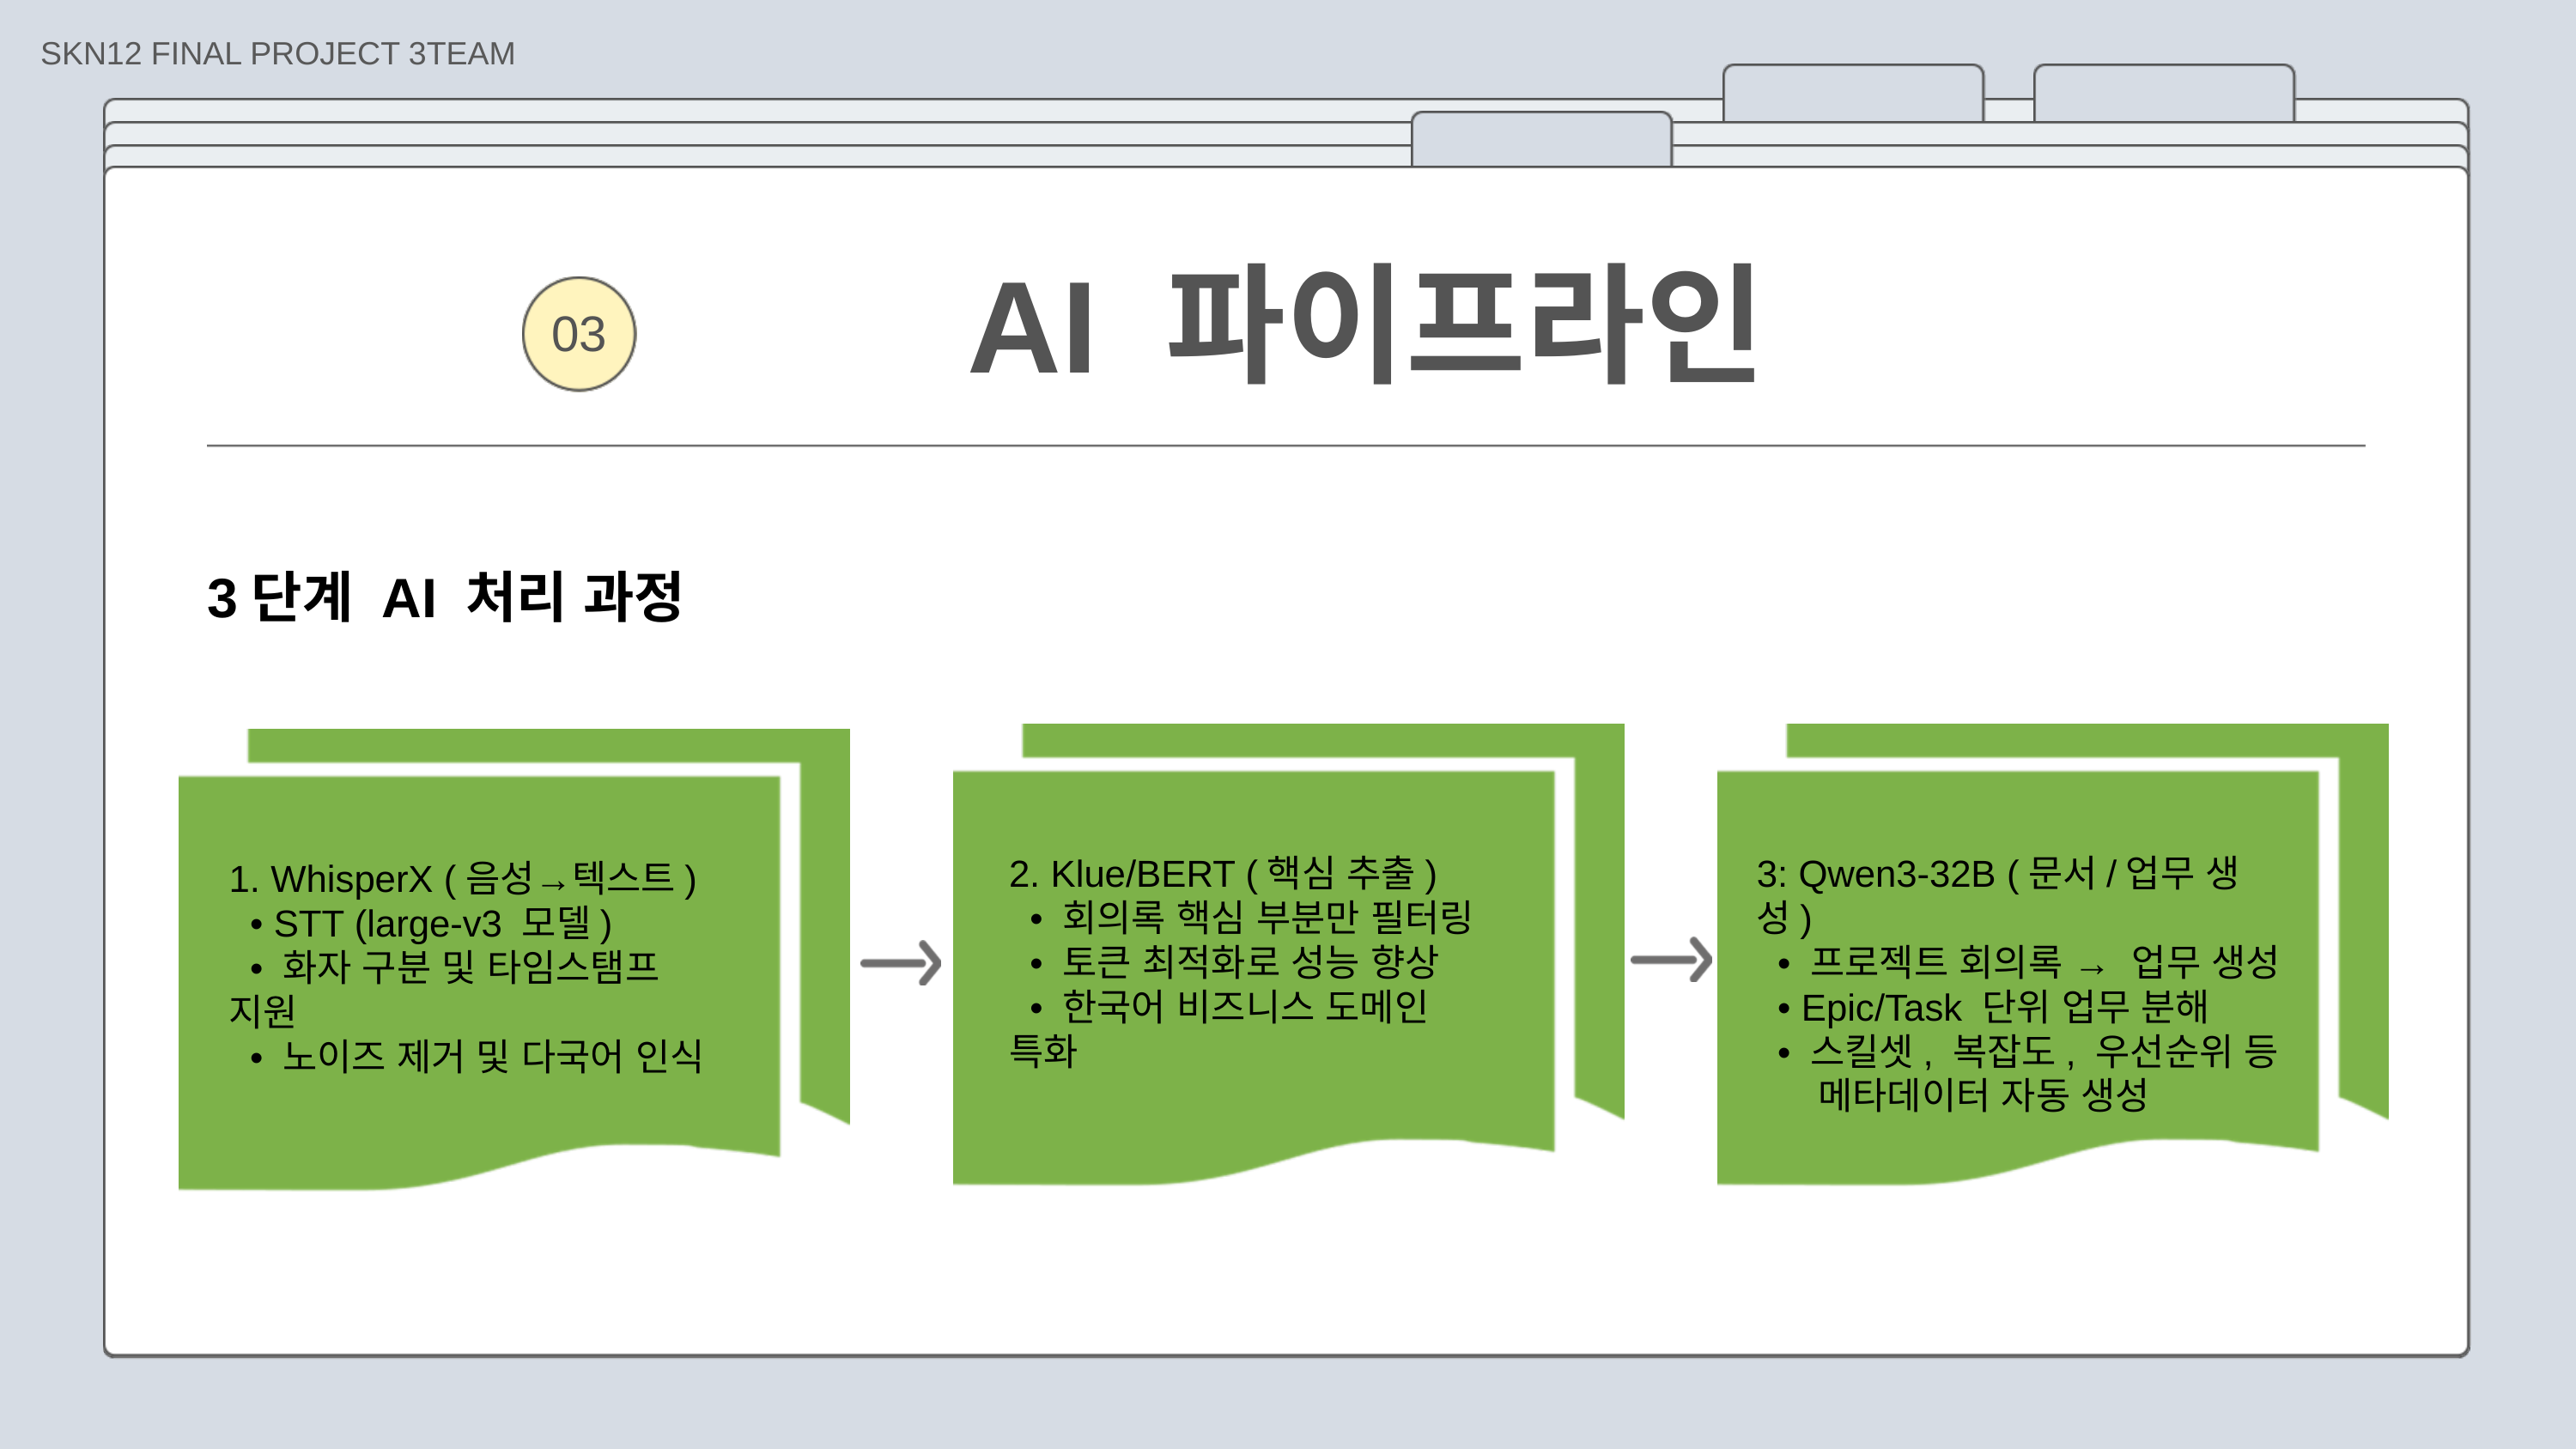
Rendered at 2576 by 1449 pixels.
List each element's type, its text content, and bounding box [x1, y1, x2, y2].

picture [103, 64, 2471, 1360]
text_box SKN12 FINAL PROJECT 3TEAM [21, 21, 536, 86]
